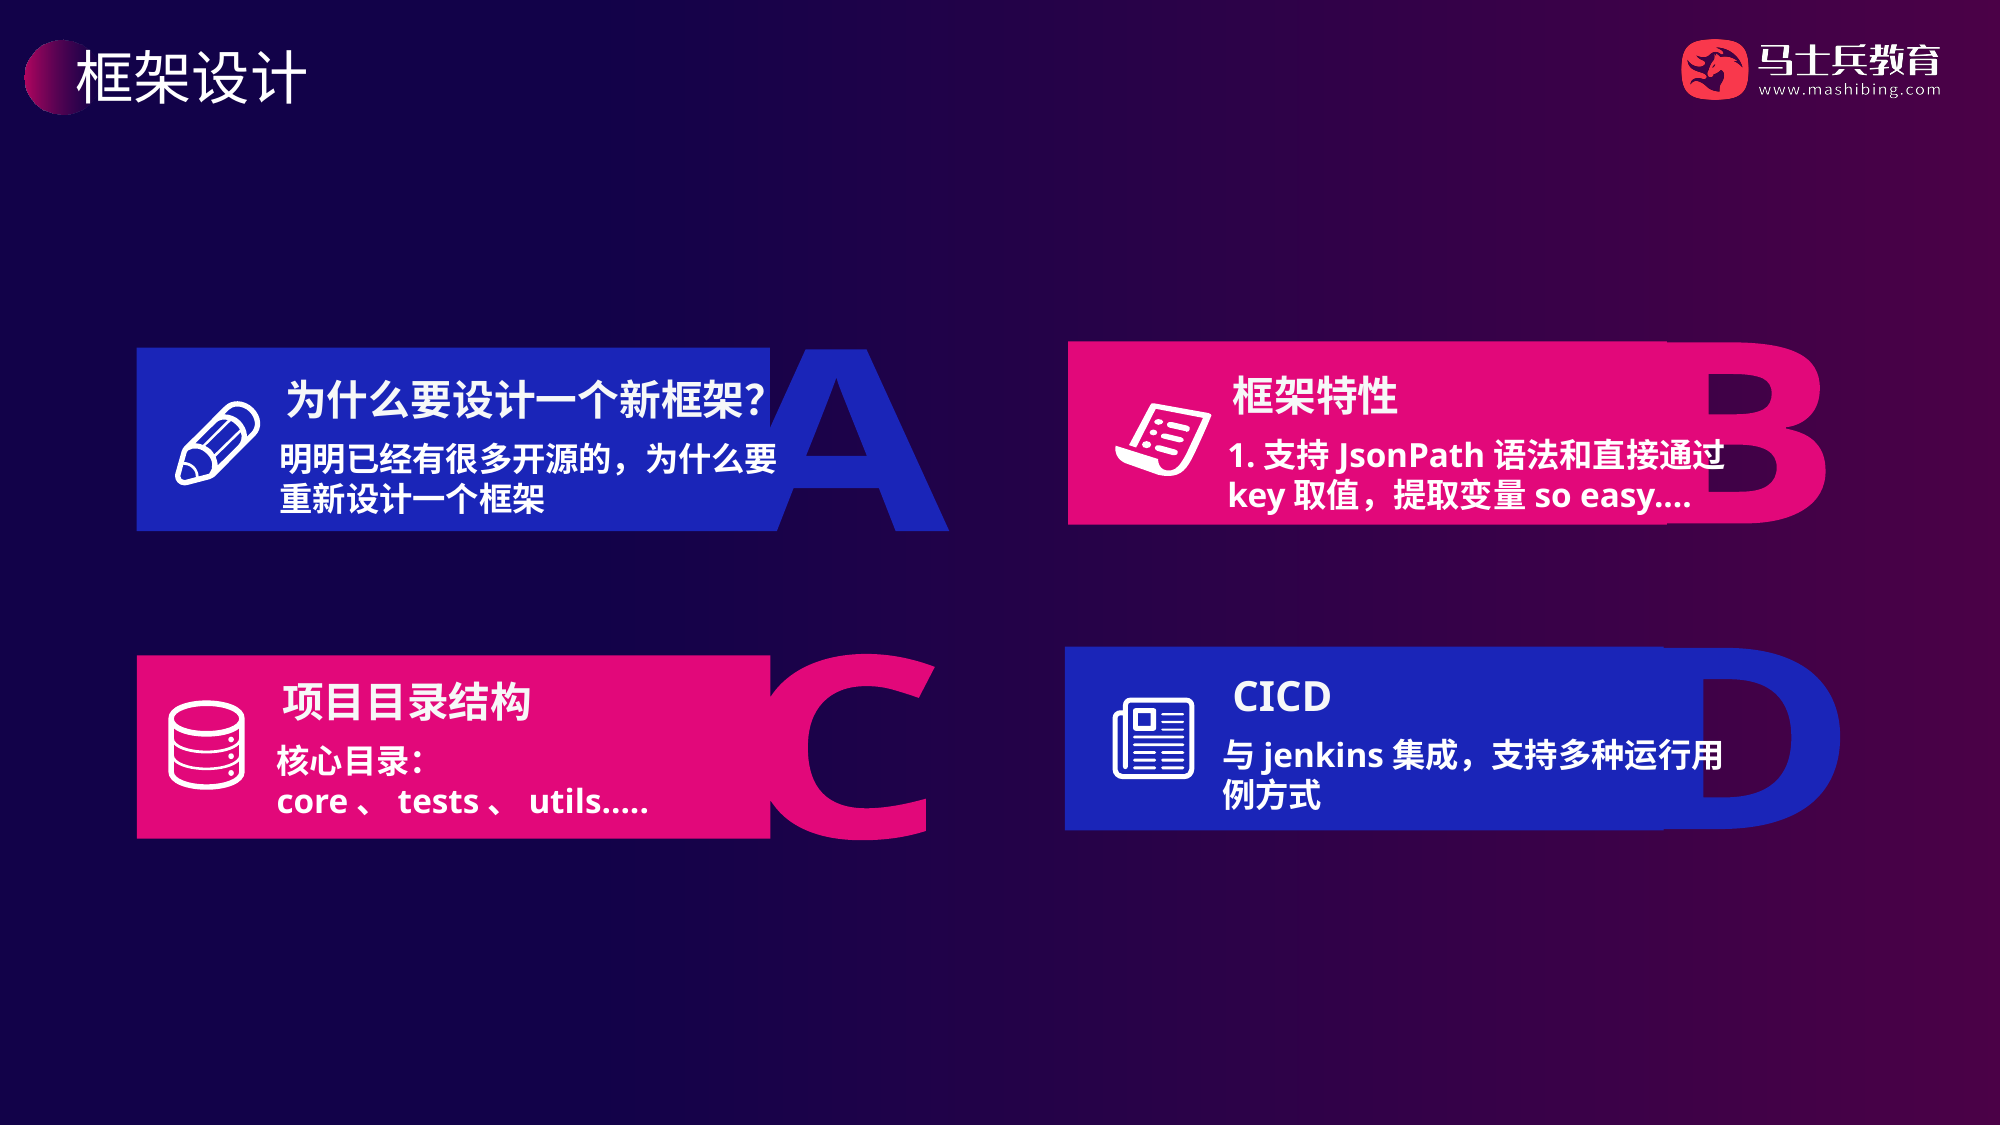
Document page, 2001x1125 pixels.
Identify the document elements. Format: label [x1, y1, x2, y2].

picture [1681, 39, 1940, 100]
text_box [1068, 341, 1826, 525]
text_box [24, 34, 456, 120]
text_box [136, 653, 935, 841]
text_box [1064, 646, 1841, 831]
text_box [136, 347, 950, 532]
